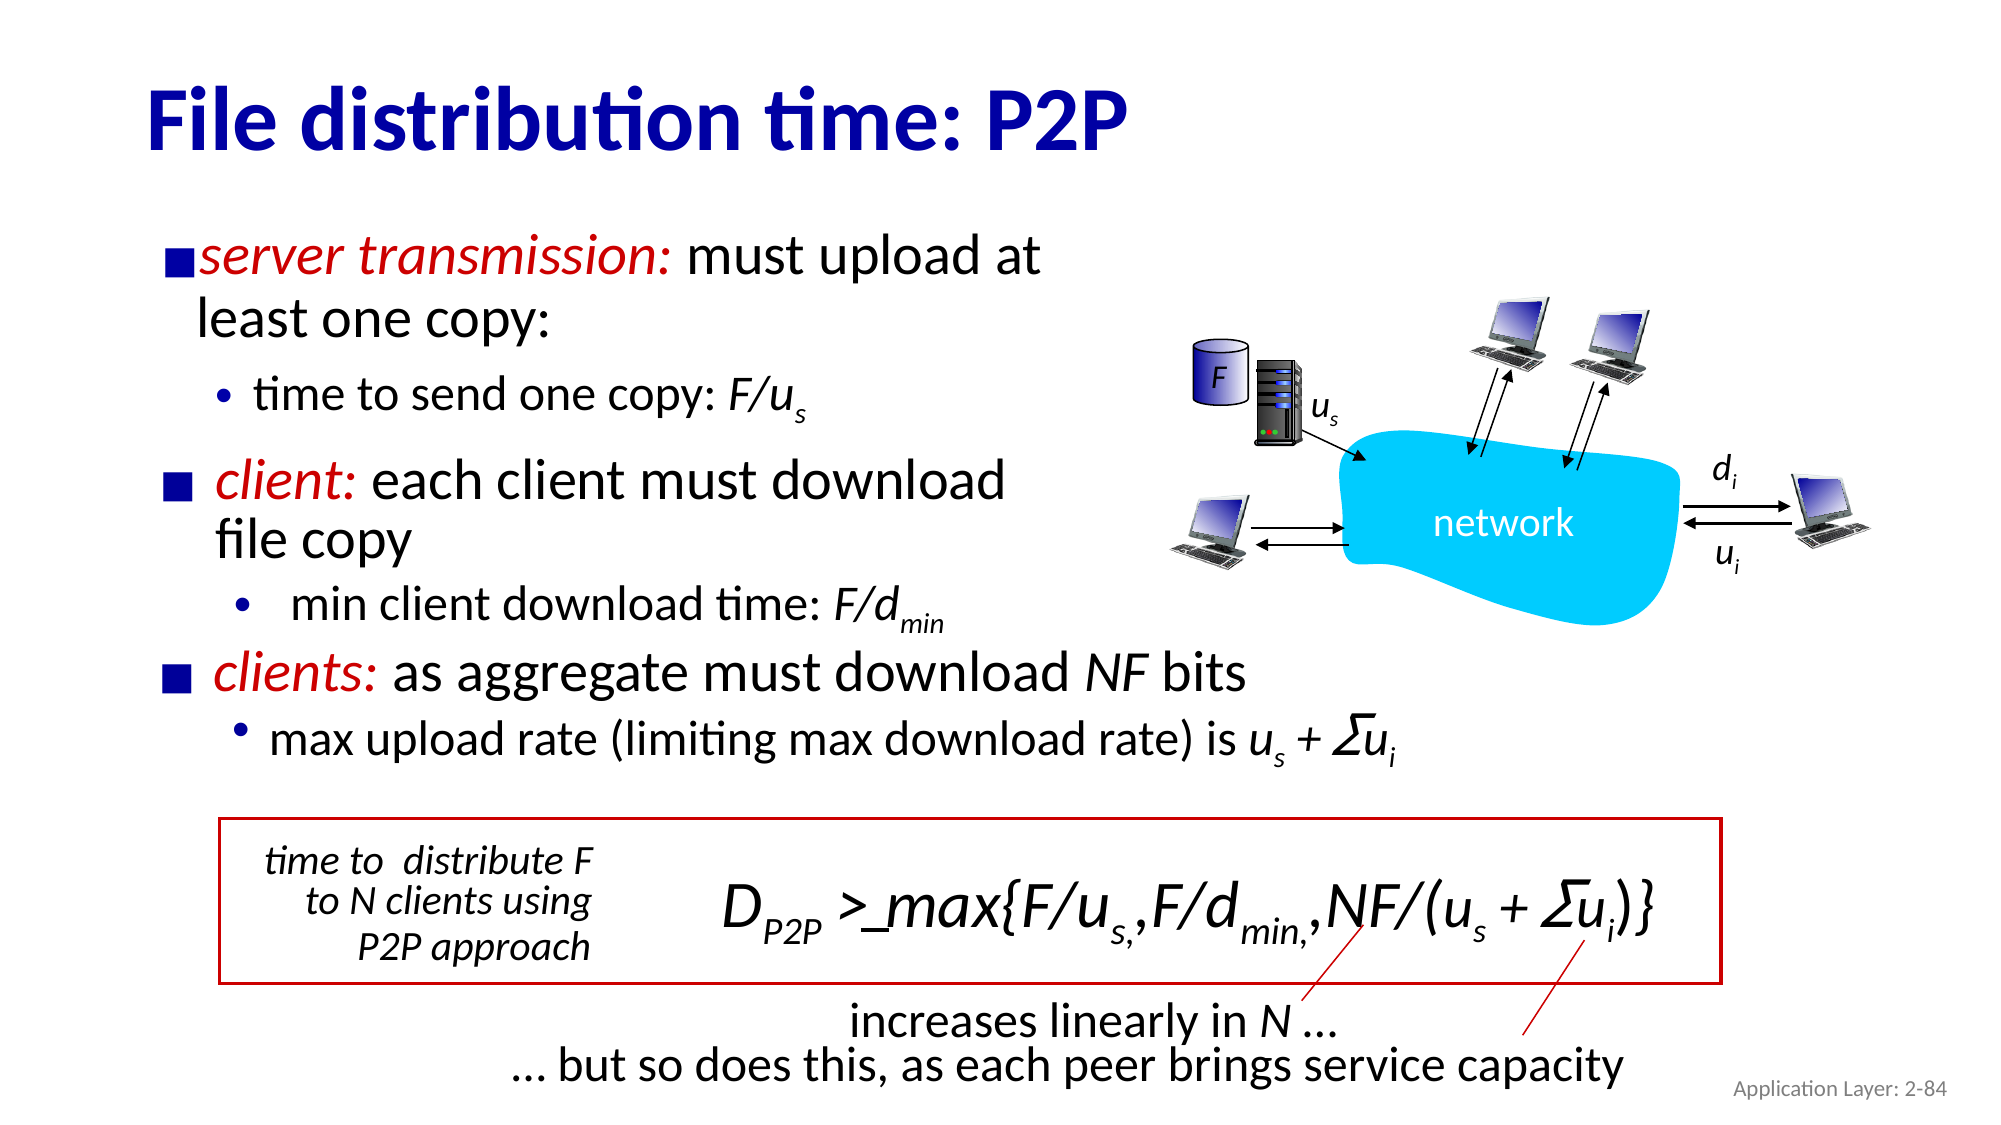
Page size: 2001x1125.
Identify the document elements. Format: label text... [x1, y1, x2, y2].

slide_number Application Layer: 2-‹#› [1512, 1056, 1963, 1117]
text_box server transmission: must upload at least one copy: time to send one copy: F/us [123, 217, 1125, 548]
title File distribution time: P2P [131, 47, 1856, 195]
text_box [1149, 293, 1891, 629]
text_box client: each client must download file copy min client download time: F/dmin [143, 444, 1092, 635]
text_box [496, 924, 1651, 1101]
text_box clients: as aggregate must download NF bits max upload rate (limiting max download rate) is us + Σui [142, 635, 1541, 842]
text_box DP2P > max{F/us,,F/dmin,,NF/(us + Σui)} [691, 853, 1719, 960]
text_box [219, 818, 1722, 984]
